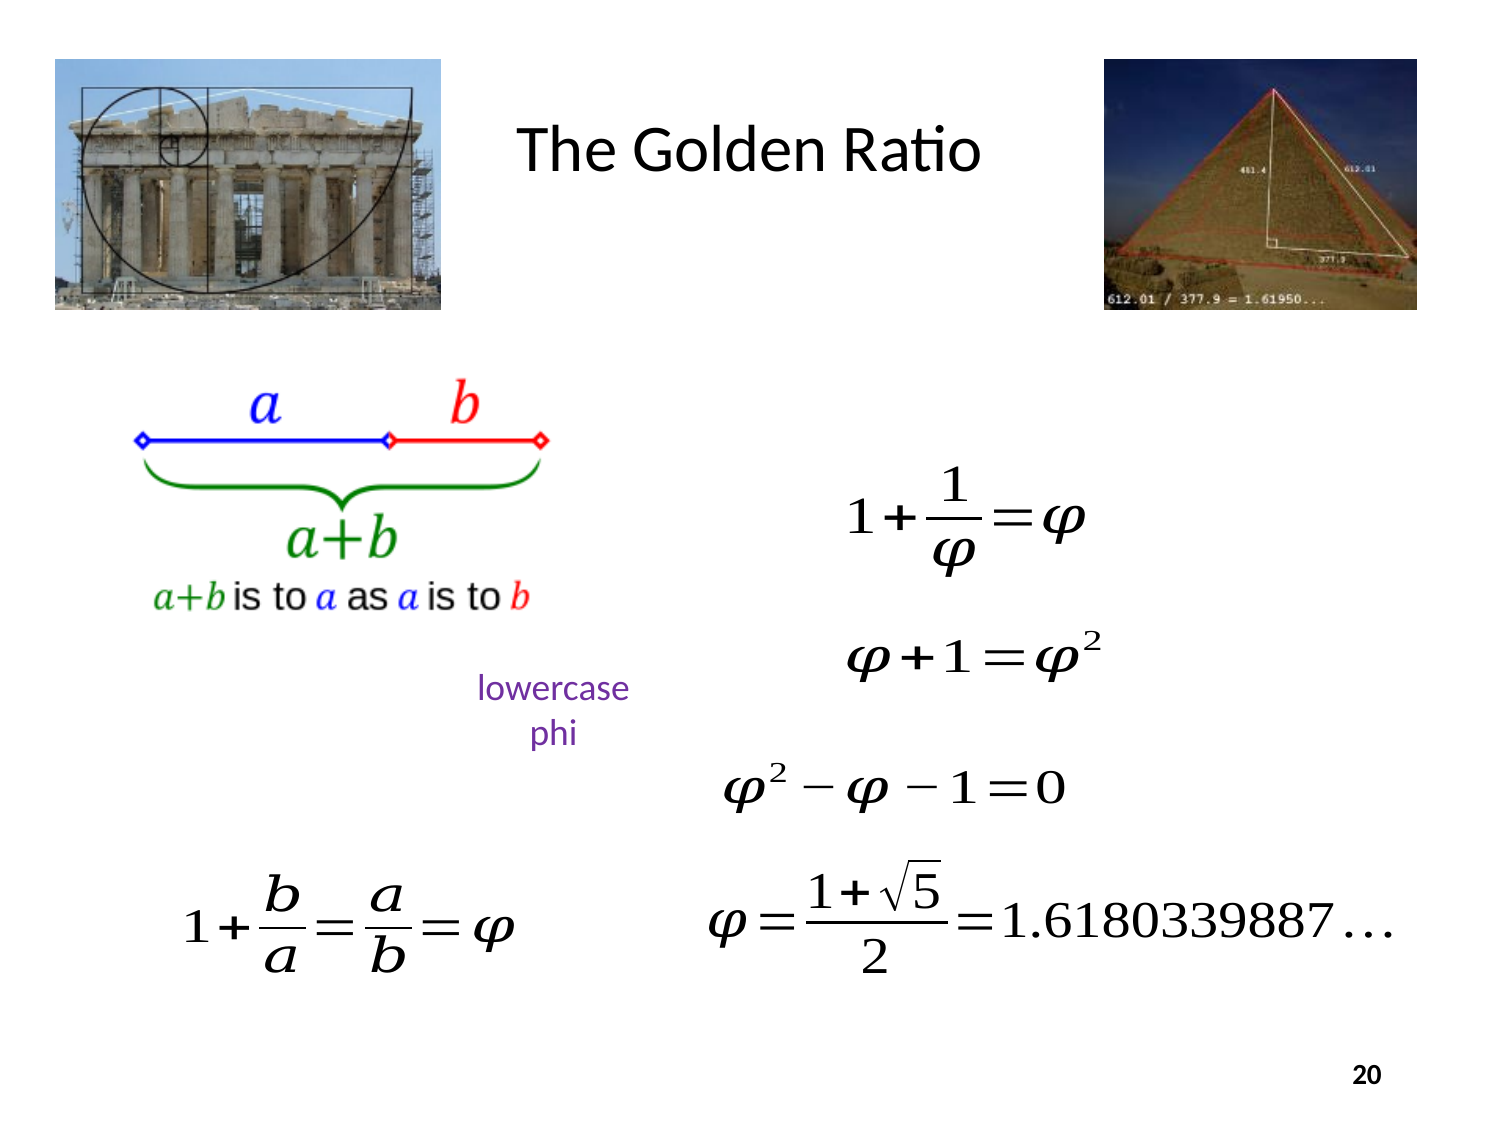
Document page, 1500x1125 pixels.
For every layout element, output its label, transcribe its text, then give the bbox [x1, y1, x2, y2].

picture [55, 59, 441, 310]
picture [116, 365, 568, 627]
text_box lowercase phi [455, 655, 652, 761]
picture [1104, 59, 1417, 310]
slide_number 20 [1059, 1042, 1397, 1103]
title The Golden Ratio [441, 59, 1104, 241]
